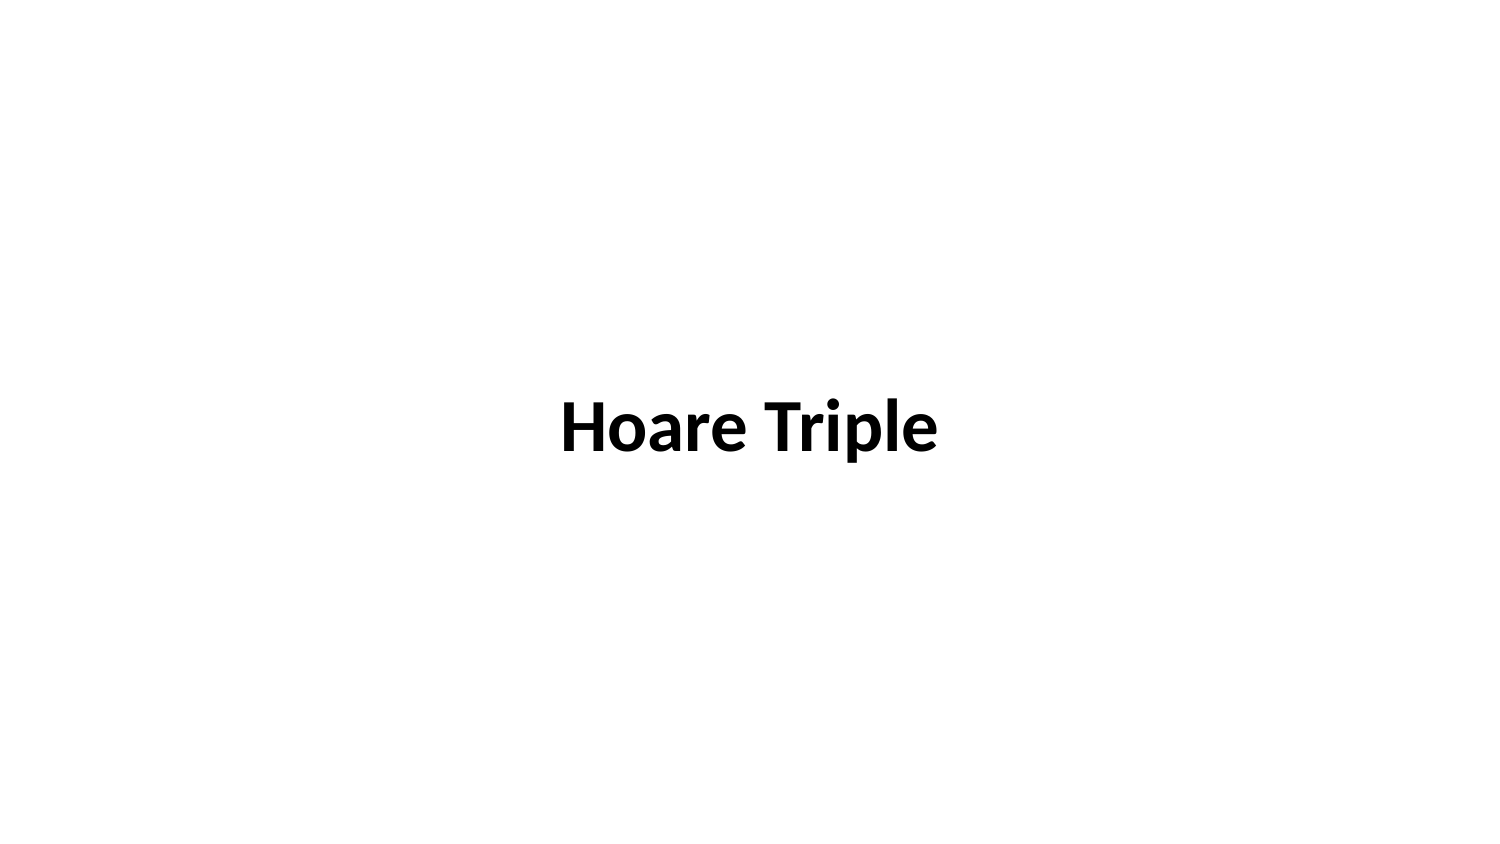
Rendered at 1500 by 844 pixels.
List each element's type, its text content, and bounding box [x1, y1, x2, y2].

title Hoare Triple [51, 352, 1449, 491]
